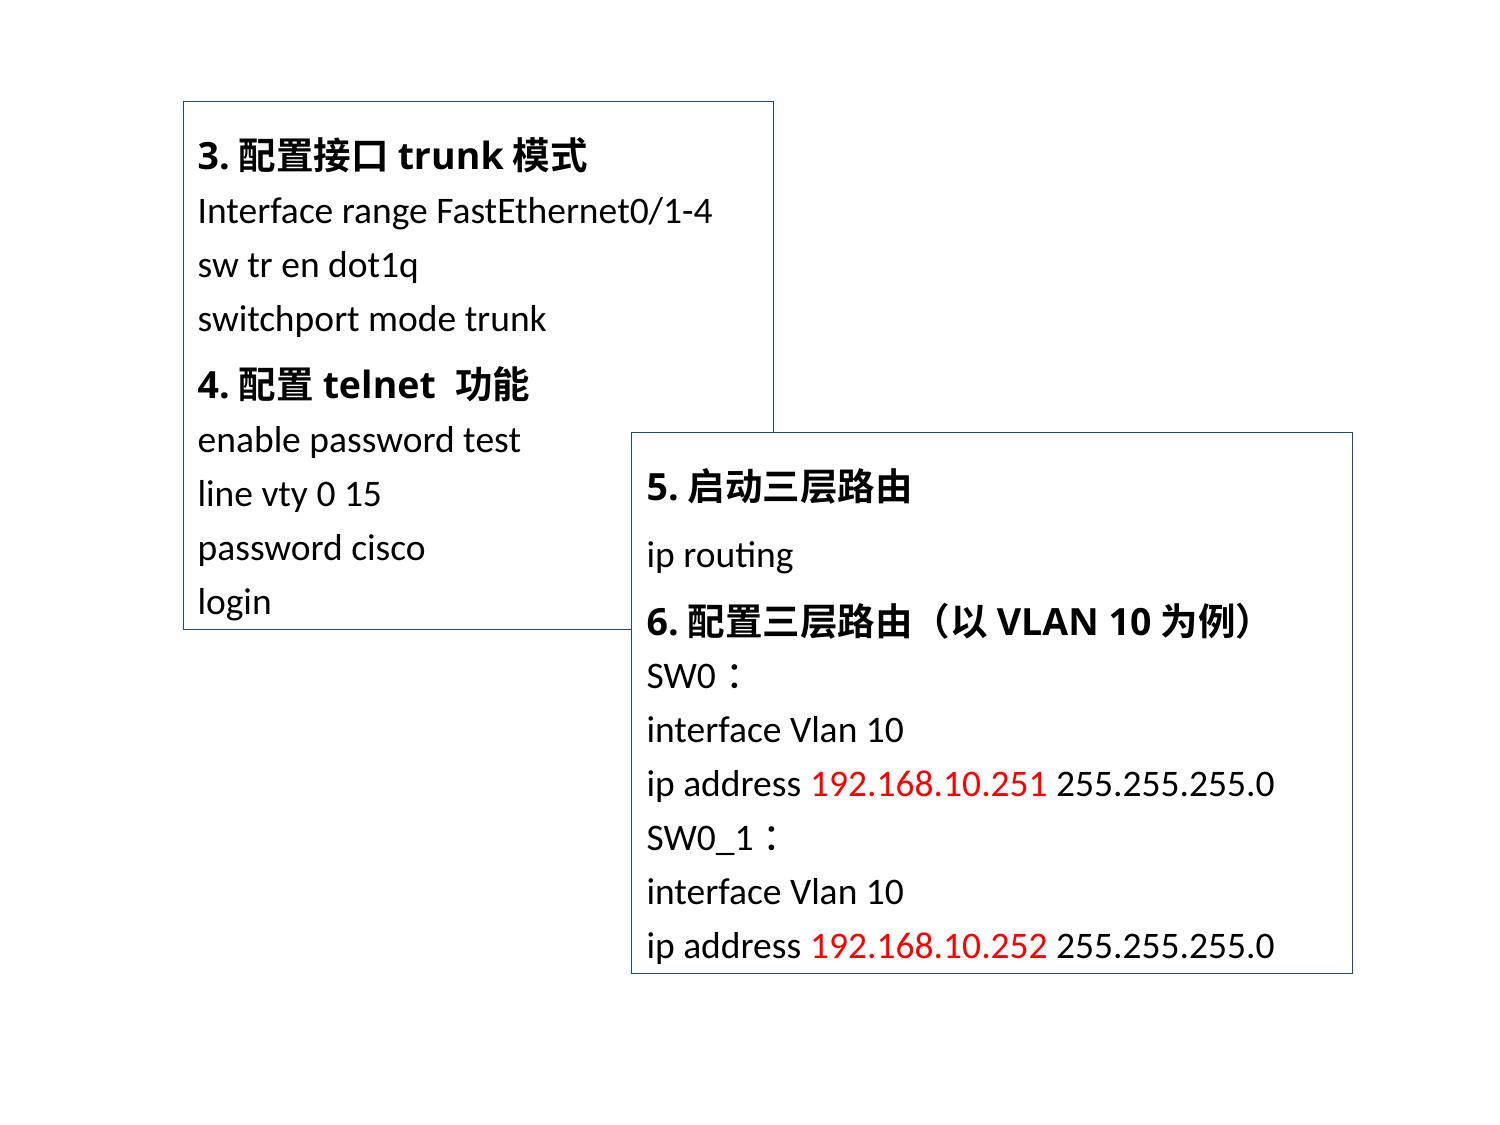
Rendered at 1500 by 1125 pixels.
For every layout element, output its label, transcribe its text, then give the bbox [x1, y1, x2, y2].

text_box 3.配置接口trunk模式 Interface range FastEthernet0/1-4 sw tr en dot1q switchport mode trunk 4.配置telnet 功能 enable password test line vty 0 15 password cisco login [183, 101, 774, 630]
text_box 5.启动三层路由 ip routing 6.配置三层路由（以VLAN 10为例） SW0： interface Vlan 10 ip address 192.168.10.251 255.255.255.0 SW0_1： interface Vlan 10 ip address 192.168.10.252 255.255.255.0 [631, 432, 1353, 974]
